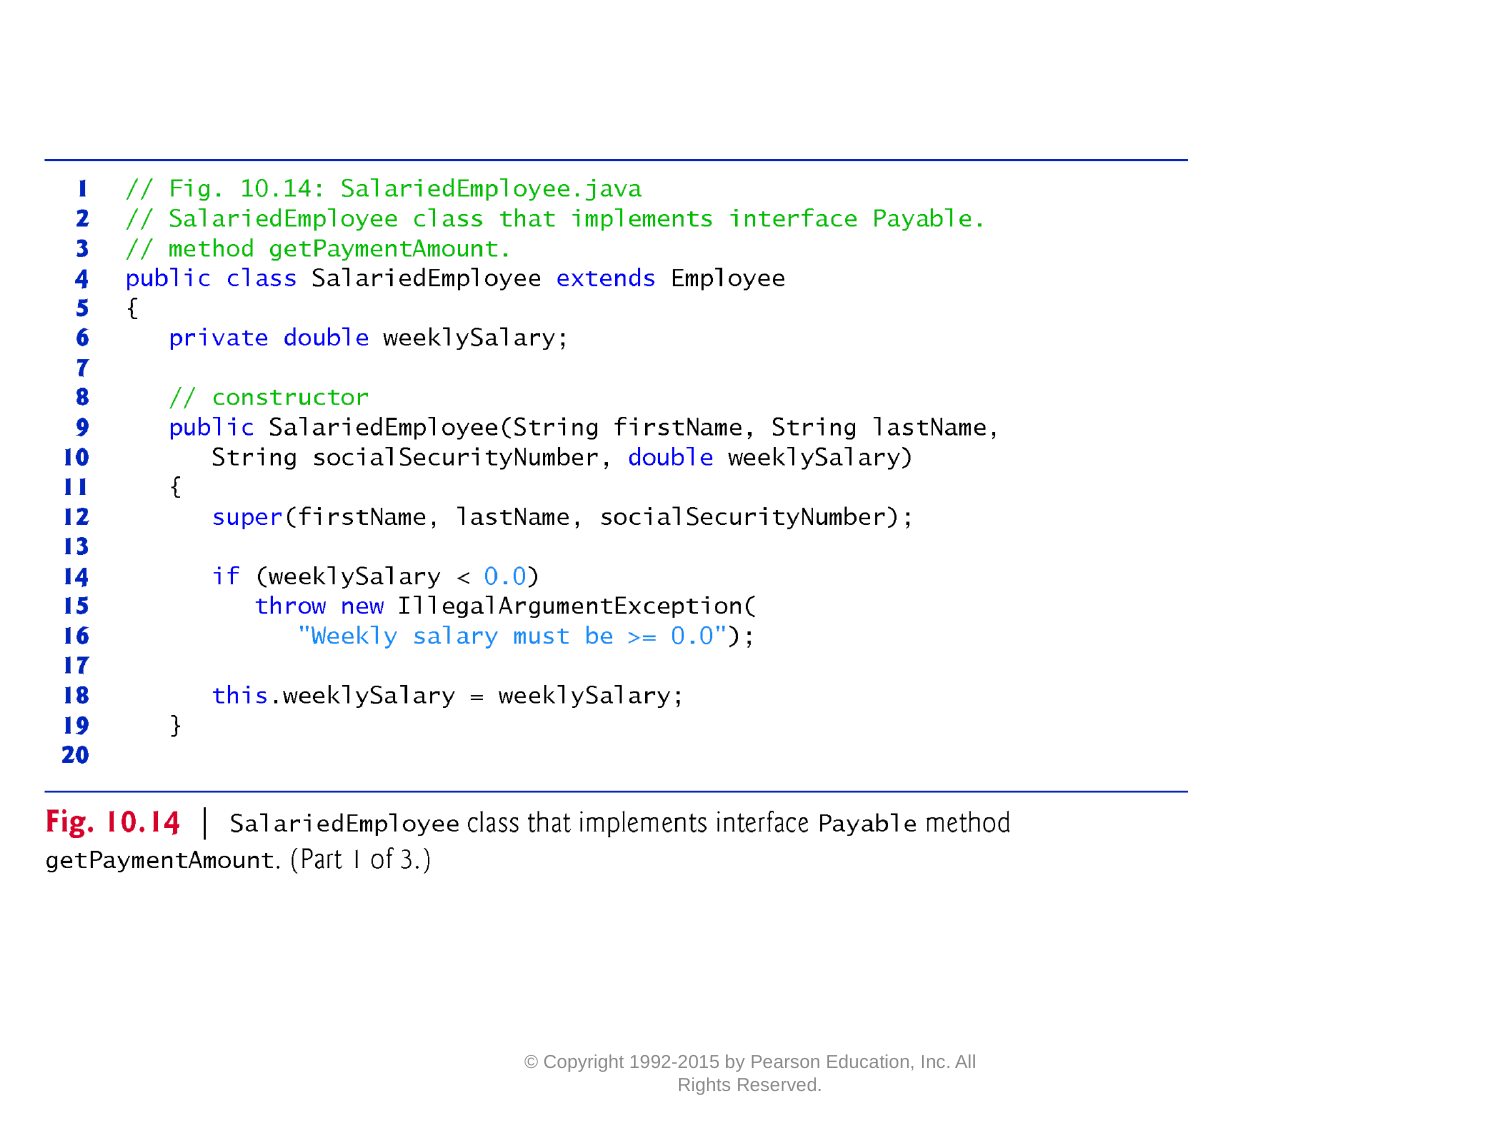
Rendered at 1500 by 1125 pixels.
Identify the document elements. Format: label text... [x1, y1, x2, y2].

footer © Copyright 1992-2015 by Pearson Education, Inc. All Rights Reserved. [496, 1042, 1004, 1103]
picture [0, 106, 1500, 1018]
